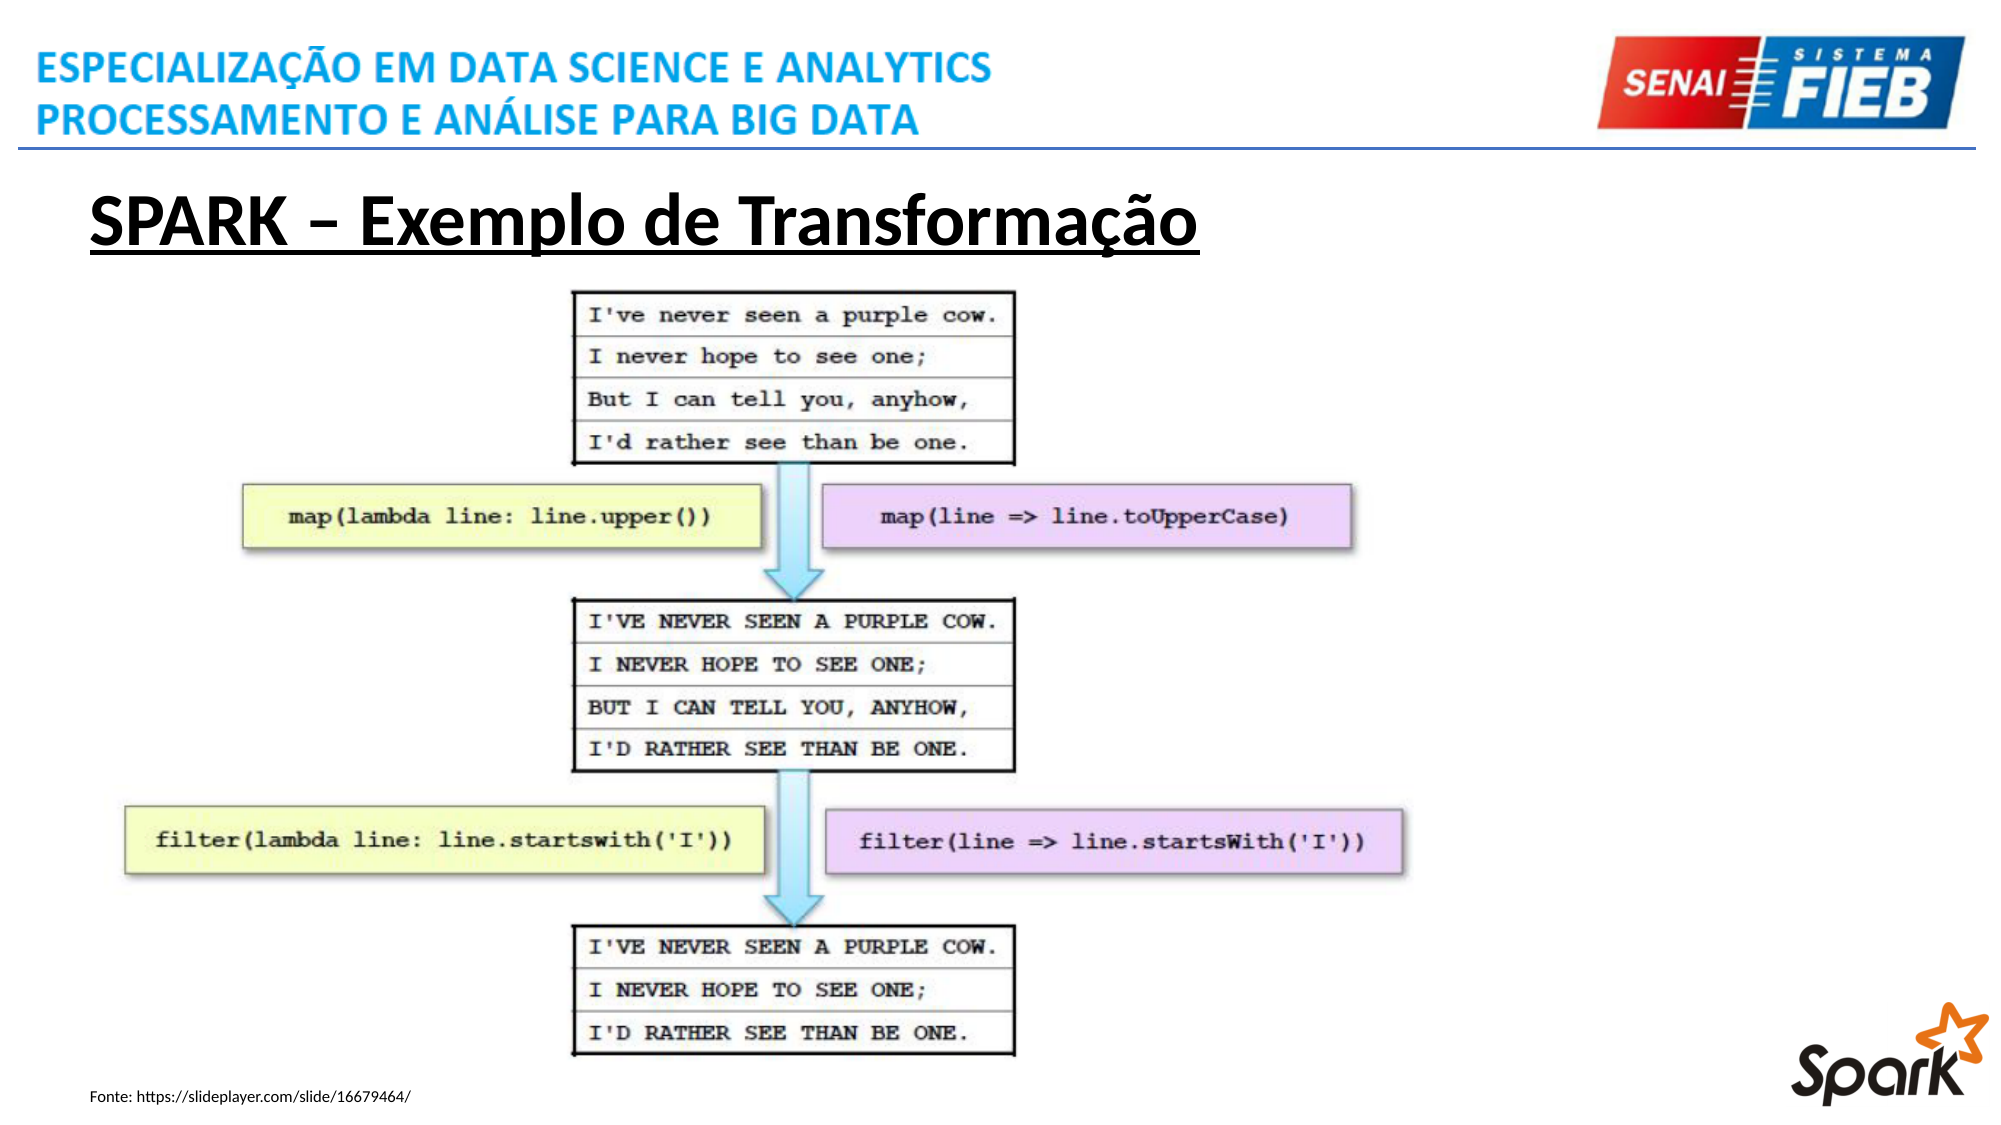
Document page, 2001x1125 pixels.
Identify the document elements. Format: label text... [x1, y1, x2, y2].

text_box Fonte: https://slideplayer.com/slide/16679464/ [74, 1079, 1405, 1114]
text_box SPARK – Exemplo de Transformação [74, 162, 1976, 268]
picture [1786, 1002, 1990, 1107]
picture [32, 46, 995, 89]
picture [32, 95, 922, 143]
picture [74, 268, 1497, 1079]
picture [1587, 13, 1976, 145]
